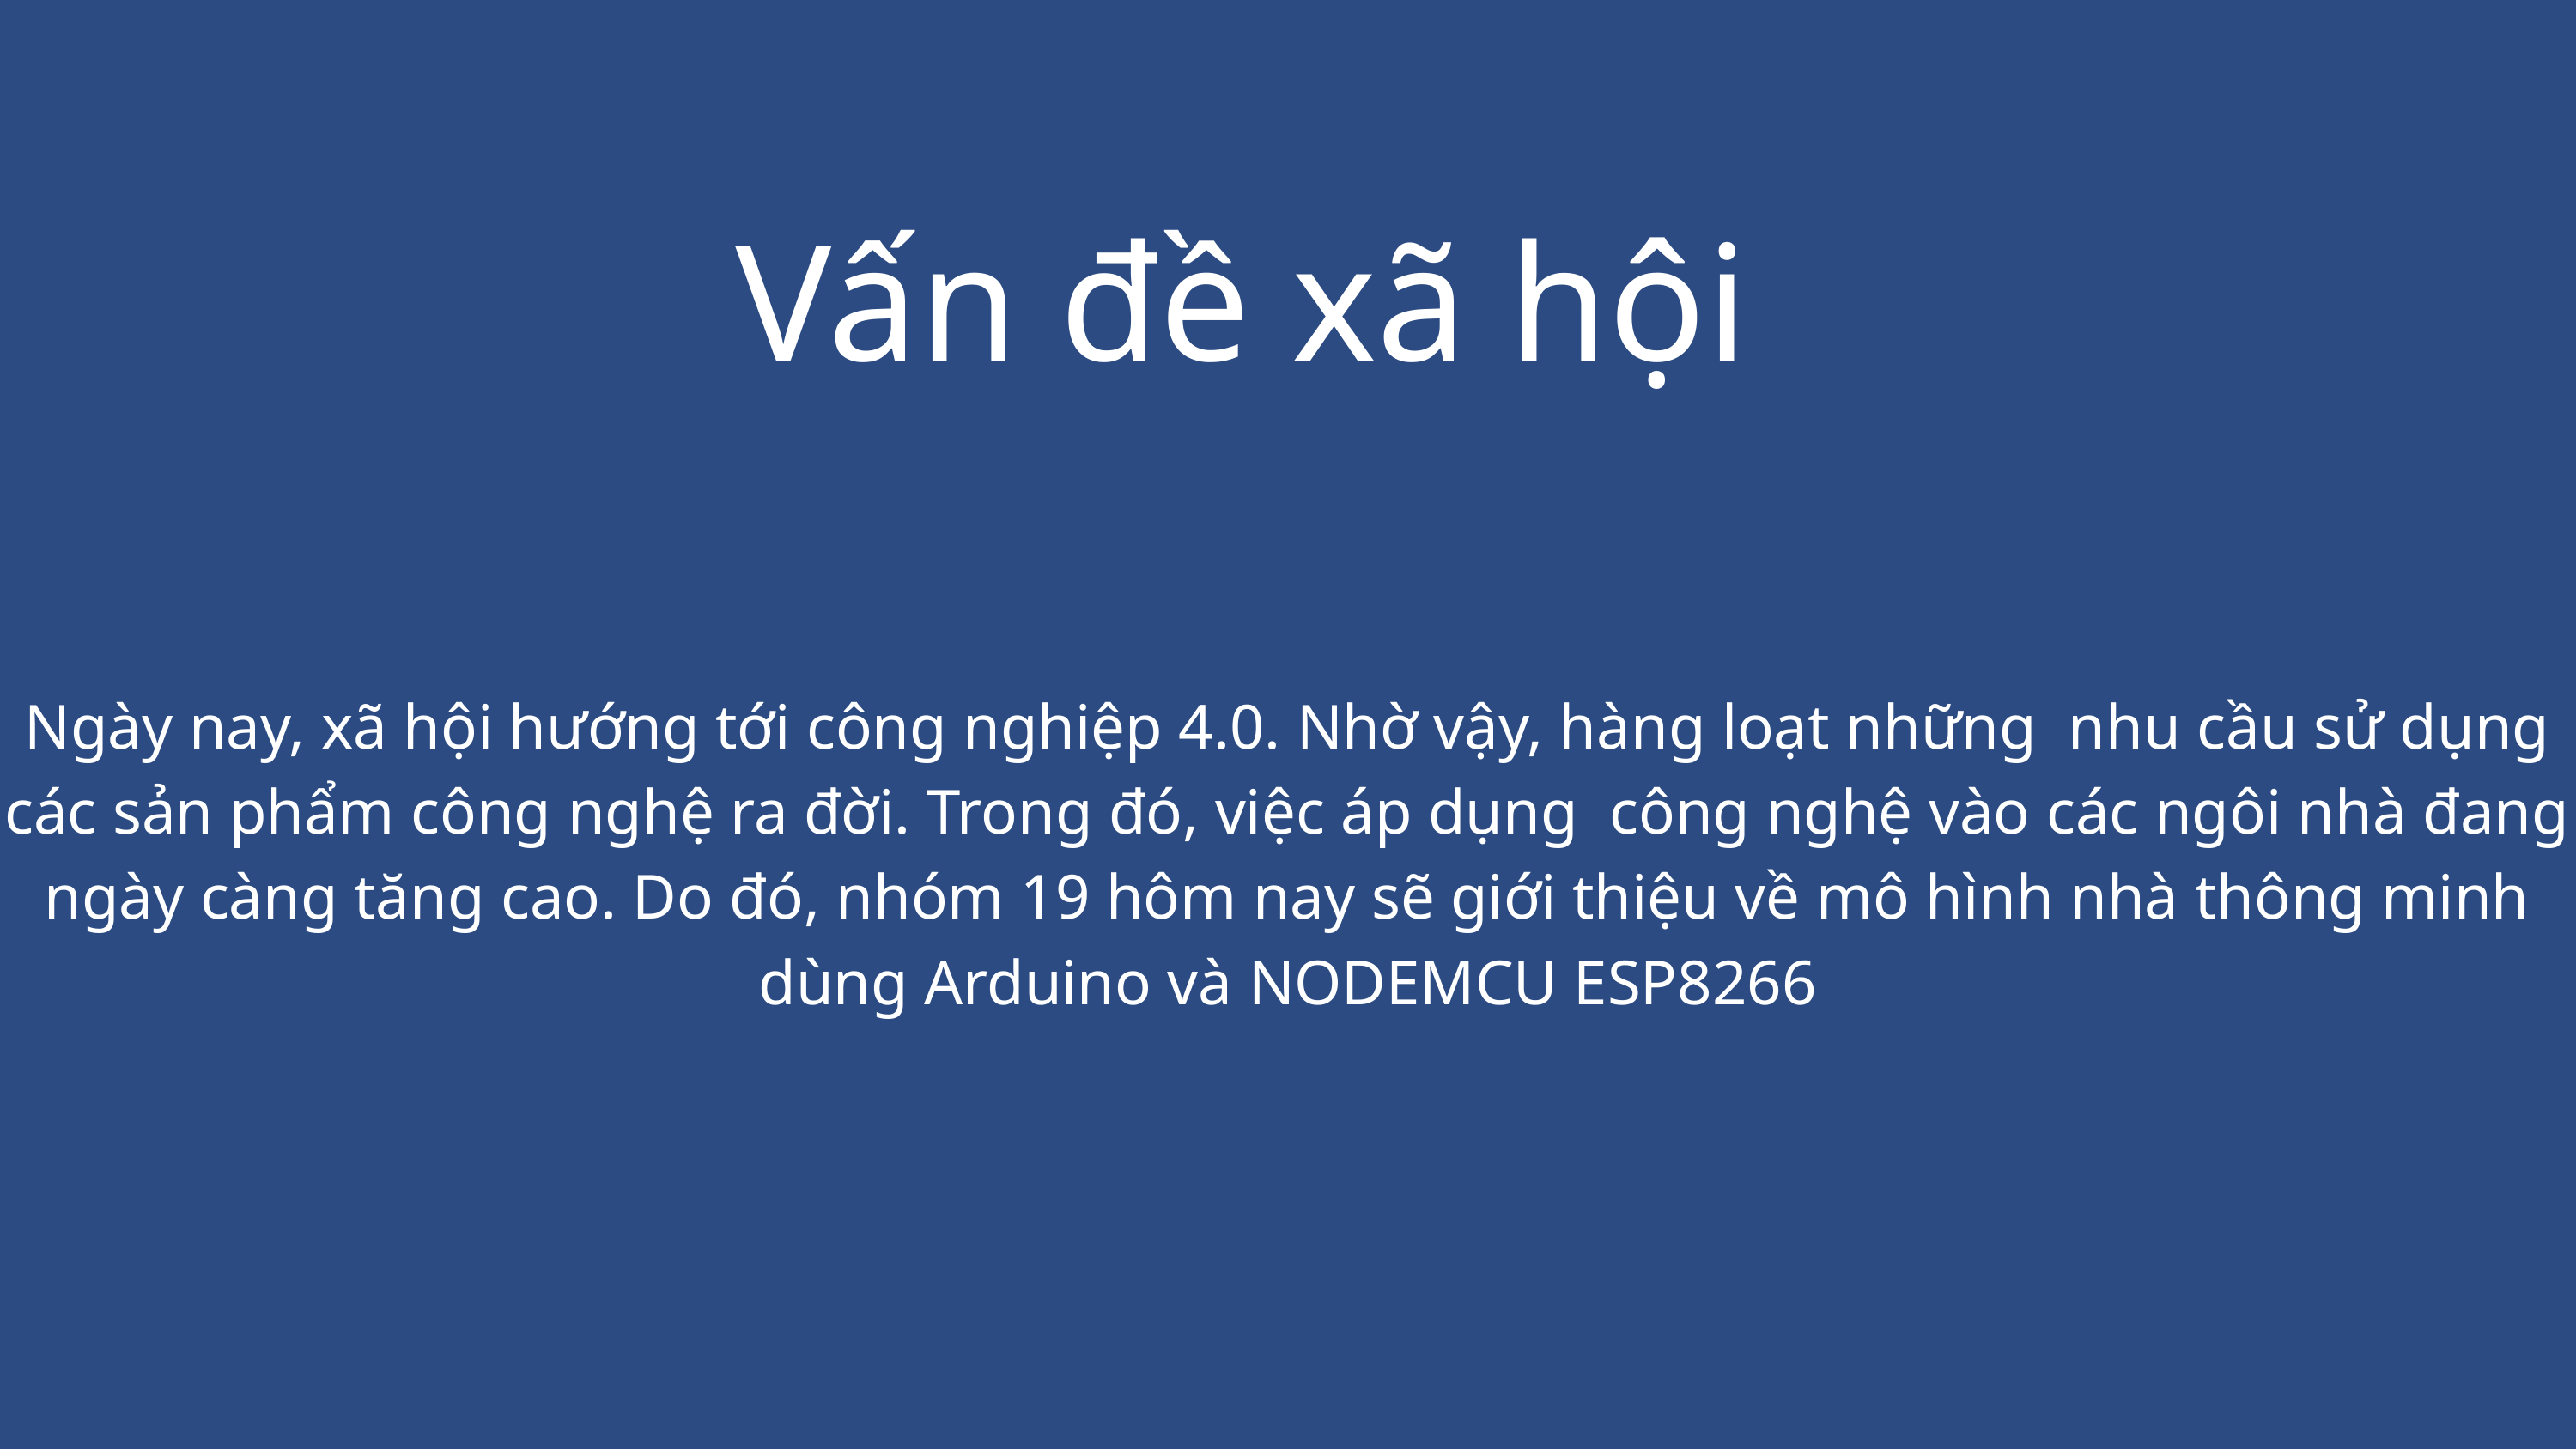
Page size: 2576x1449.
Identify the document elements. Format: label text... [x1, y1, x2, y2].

text_box Ngày nay, xã hội hướng tới công nghiệp 4.0. Nhờ vậy, hàng loạt những nhu cầu sử dụng các sản phẩm công nghệ ra đời. Trong đó, việc áp dụng công nghệ vào các ngôi nhà đang ngày càng tăng cao. Do đó, nhóm 19 hôm nay sẽ giới thiệu về mô hình nhà thông minh dùng Arduino và NODEMCU ESP8266 [0, 676, 2576, 1017]
text_box Vấn đề xã hội [649, 167, 1835, 394]
